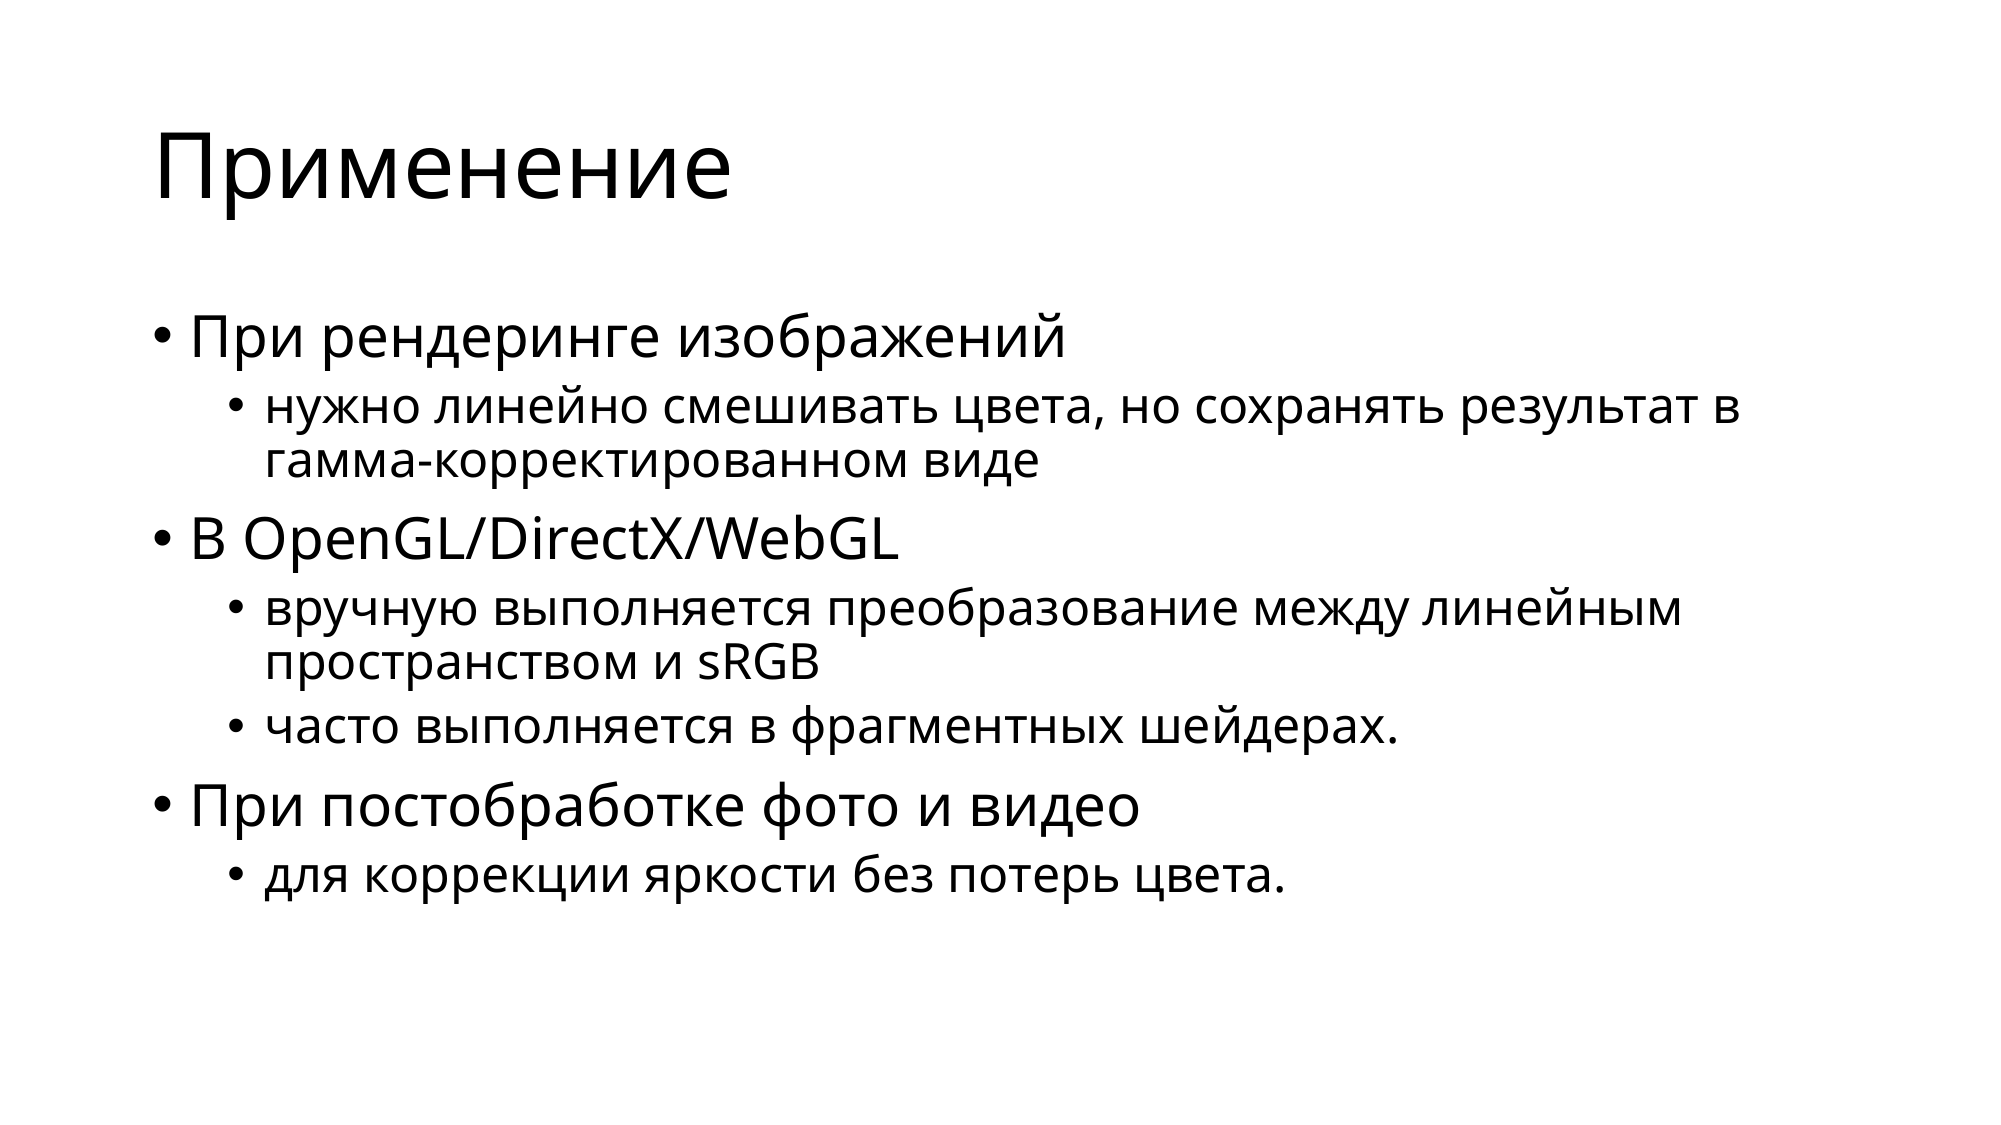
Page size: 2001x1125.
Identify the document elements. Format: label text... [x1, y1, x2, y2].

title Применение [137, 59, 1863, 278]
list При рендеринге изображений нужно линейно смешивать цвета, но сохранять результат в гамма-корректированном виде В OpenGL/DirectX/WebGL вручную выполняется преобразование между линейным пространством и sRGB часто выполняется в фрагментных шейдерах. При постобработке фото и видео для коррекции яркости без потерь цвета. [137, 299, 1863, 1014]
